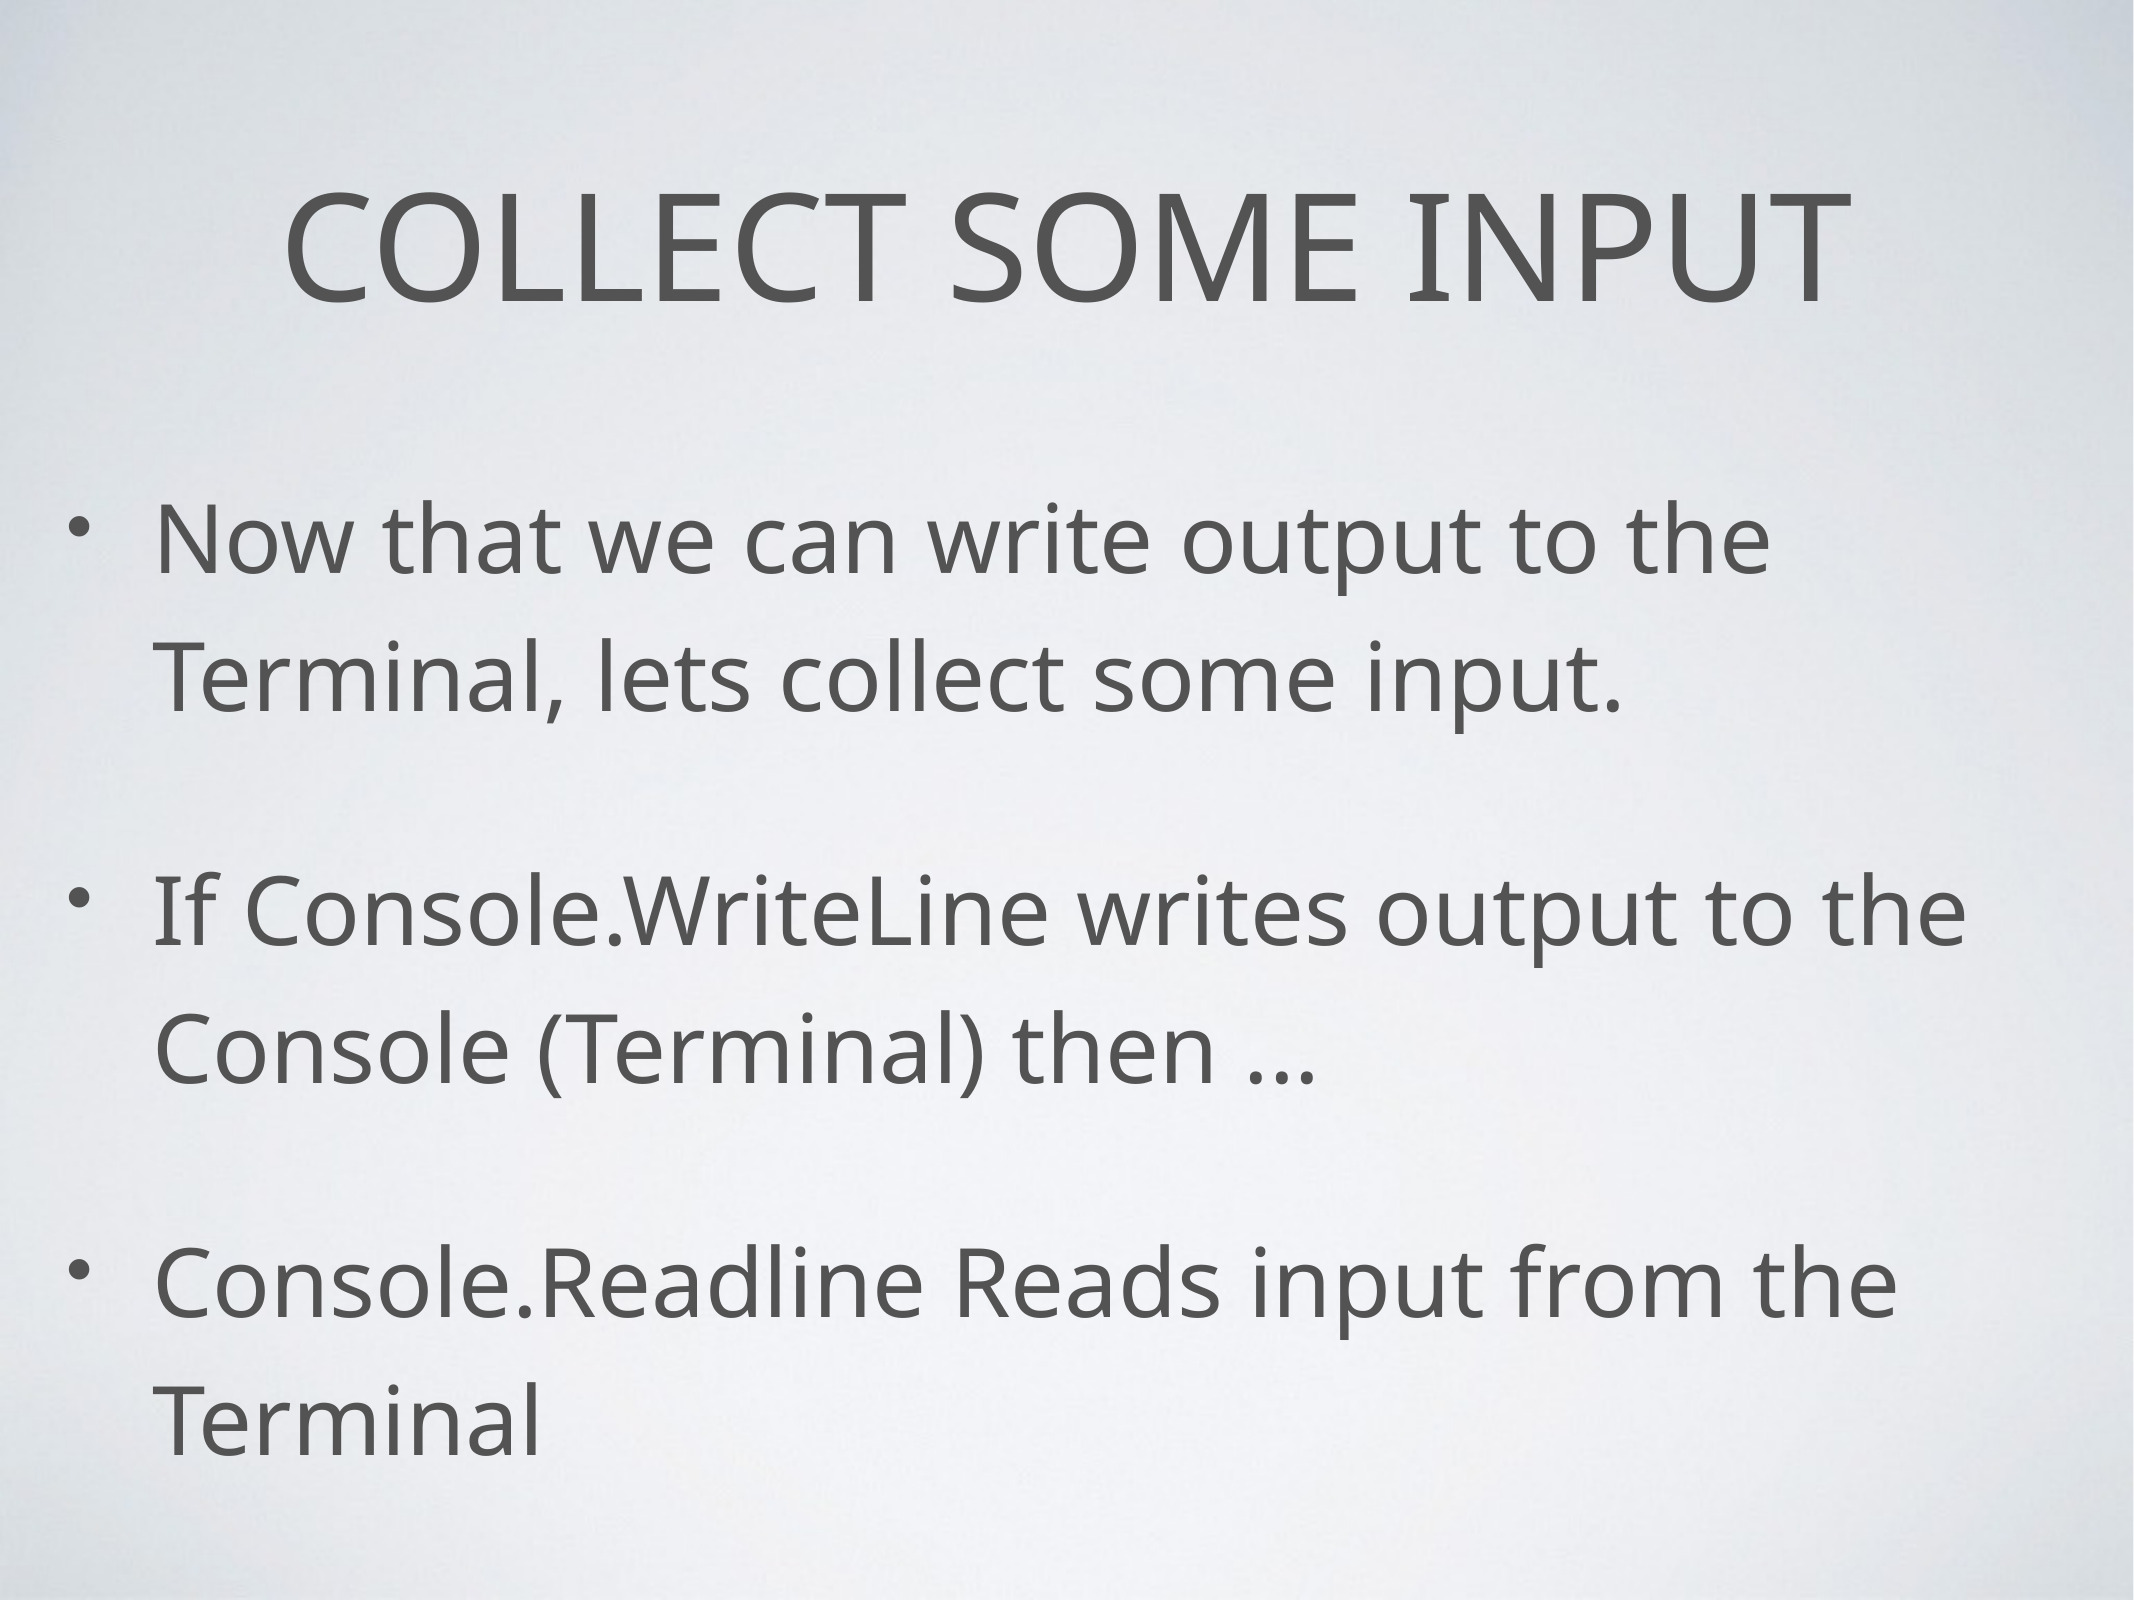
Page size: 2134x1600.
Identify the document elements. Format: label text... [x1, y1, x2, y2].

picture [0, 0, 2134, 1600]
list Now that we can write output to the Terminal, lets collect some input. If Console.WriteLine writes output to the Console (Terminal) then ... Console.Readline Reads input from the Terminal [57, 447, 2076, 1482]
title Collect some input [57, 41, 2076, 443]
